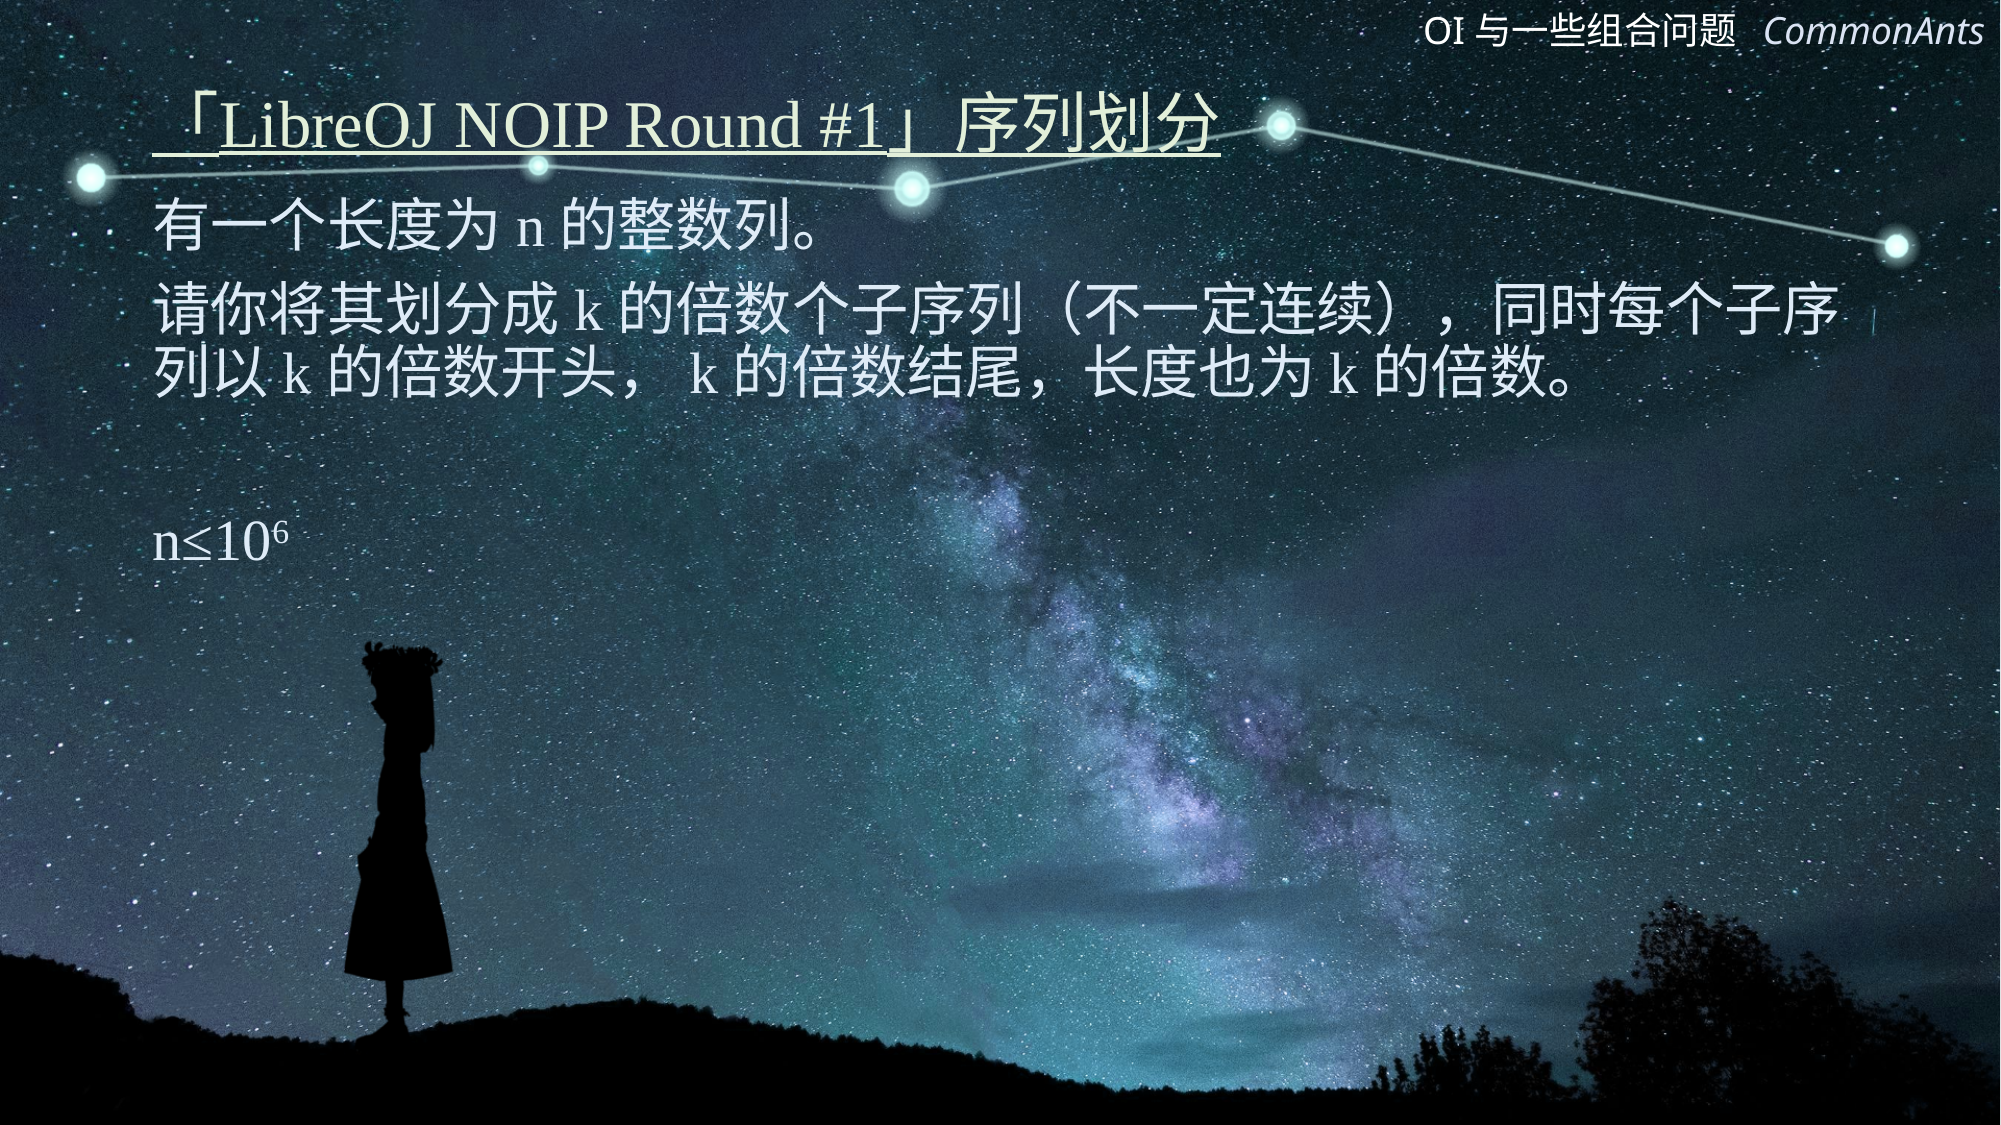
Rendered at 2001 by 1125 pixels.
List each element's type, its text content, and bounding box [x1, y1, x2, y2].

list 有一个长度为n的整数列。 请你将其划分成k的倍数个子序列（不一定连续），同时每个子序列以k的倍数开头，k的倍数结尾，长度也为k的倍数。 n≤106 [137, 188, 1863, 1111]
title 「LibreOJ NOIP Round #1」序列划分 [137, 59, 1863, 188]
picture [0, 0, 2001, 1125]
